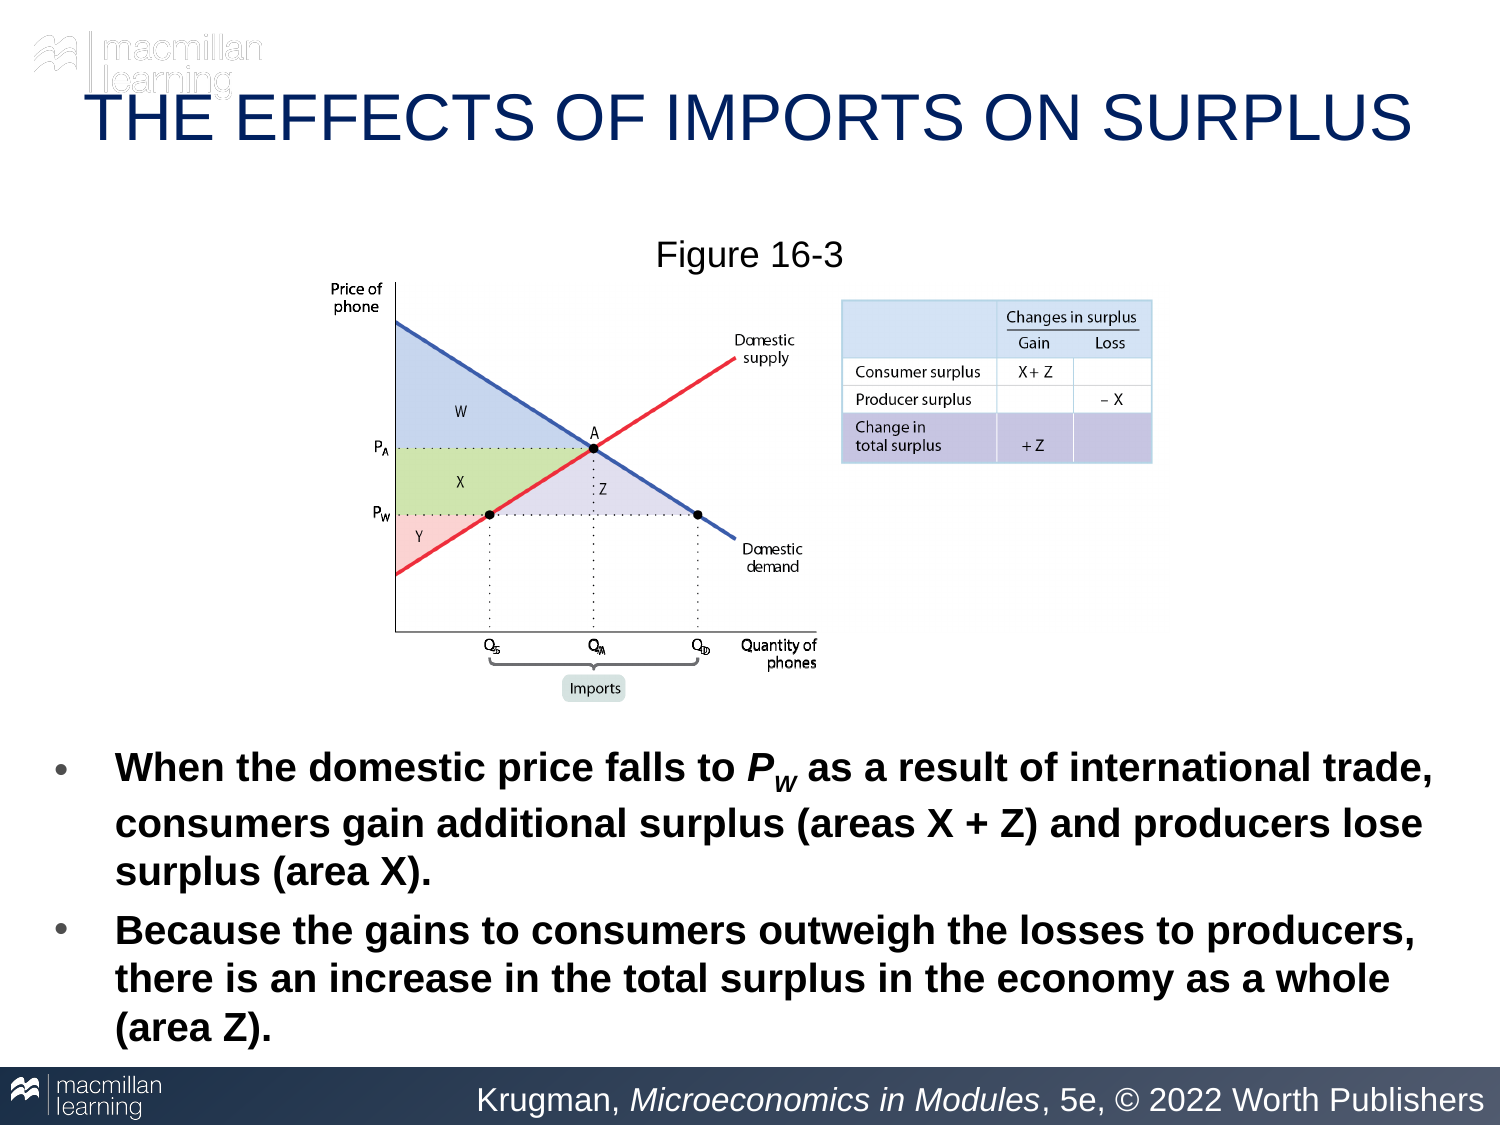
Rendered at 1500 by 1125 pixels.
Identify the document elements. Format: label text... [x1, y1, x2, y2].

list When the domestic price falls to PW as a result of international trade, consumers gain additional surplus (areas X + Z) and producers lose surplus (area X). Because the gains to consumers outweigh the losses to producers, there is an increase in the total surplus in the economy as a whole (area Z). [39, 726, 1459, 1065]
picture [34, 31, 262, 54]
title THE EFFECTS OF IMPORTS ON SURPLUS [0, 54, 1500, 173]
text_box Figure 16-3 [584, 222, 915, 277]
picture [329, 280, 1170, 703]
picture [11, 1074, 161, 1120]
